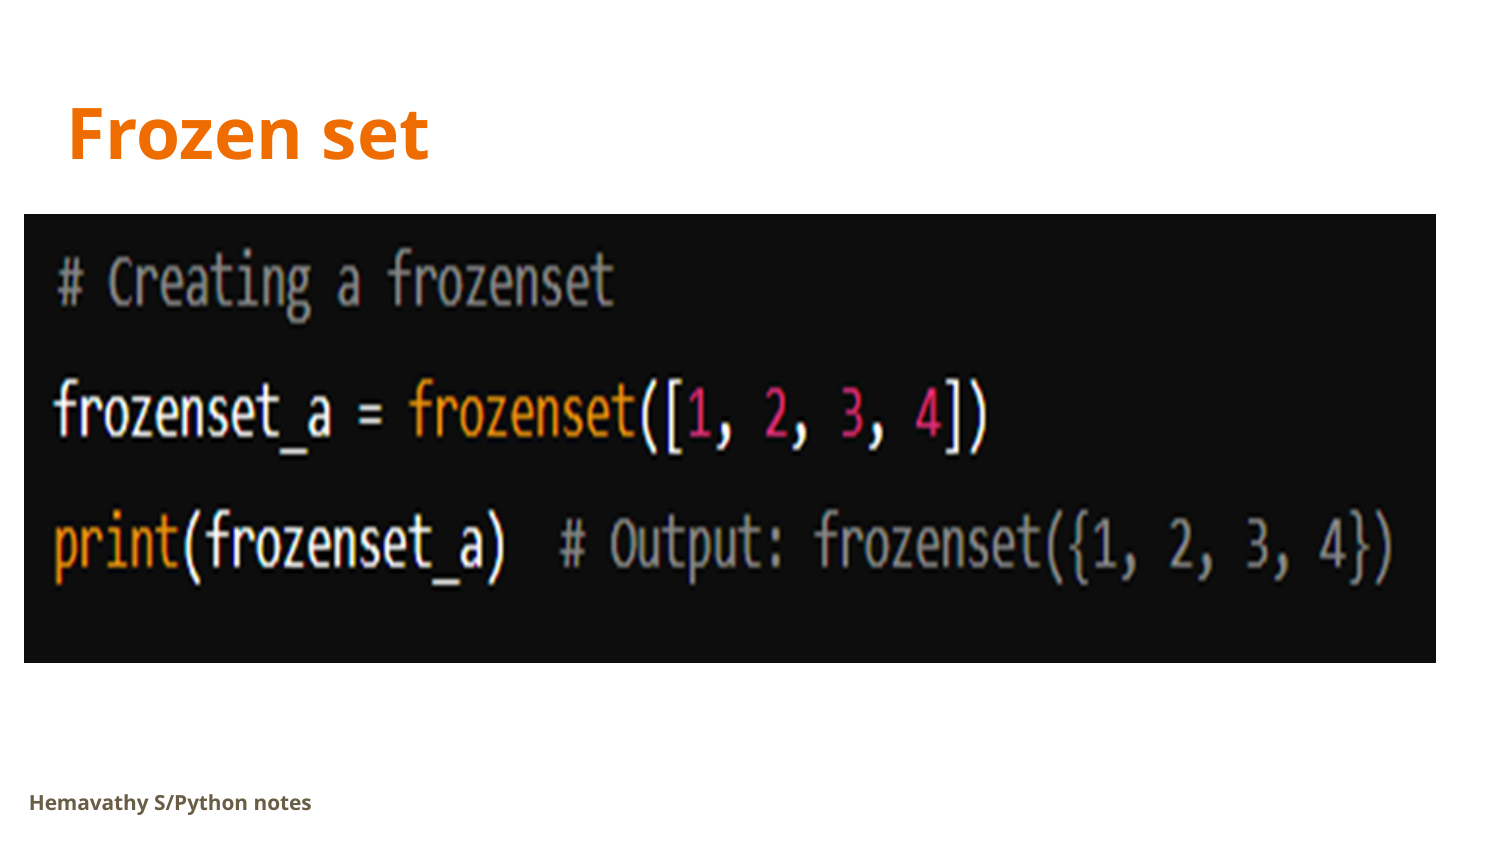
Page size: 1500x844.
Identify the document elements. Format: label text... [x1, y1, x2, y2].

title Frozen set [51, 72, 1449, 189]
picture [24, 213, 1437, 663]
